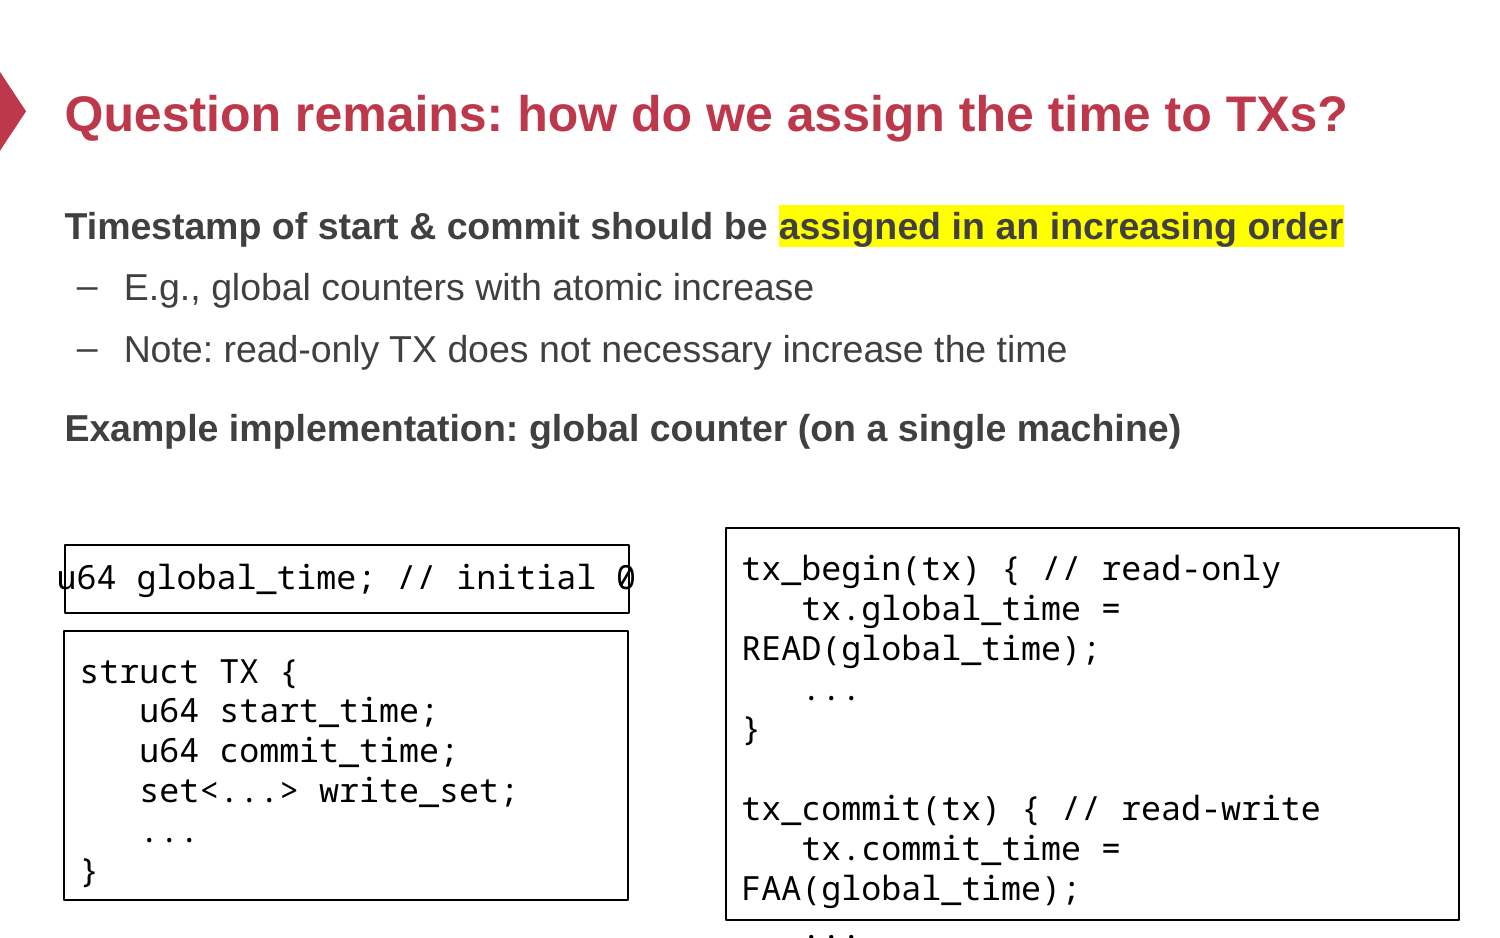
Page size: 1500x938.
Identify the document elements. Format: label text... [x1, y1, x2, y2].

text_box [724, 526, 1461, 922]
text_box tx_begin(tx) { // read-only tx.global_time = READ(global_time); ... } tx_commit(tx) { // read-write tx.commit_time = FAA(global_time); ... } [726, 540, 1471, 938]
title Question remains: how do we assign the time to TXs? [49, 37, 1400, 185]
text_box struct TX { u64 start_time; u64 commit_time; set<...> write_set; ... } [64, 642, 650, 897]
list Timestamp of start & commit should be assigned in an increasing order E.g., global counters with atomic increase Note: read-only TX does not necessary increase the time Example implementation: global counter (on a single machine) [49, 185, 1400, 528]
text_box [62, 543, 631, 548]
text_box [62, 604, 631, 615]
text_box [62, 629, 630, 902]
text_box u64 global_time; // initial 0 [41, 548, 652, 604]
